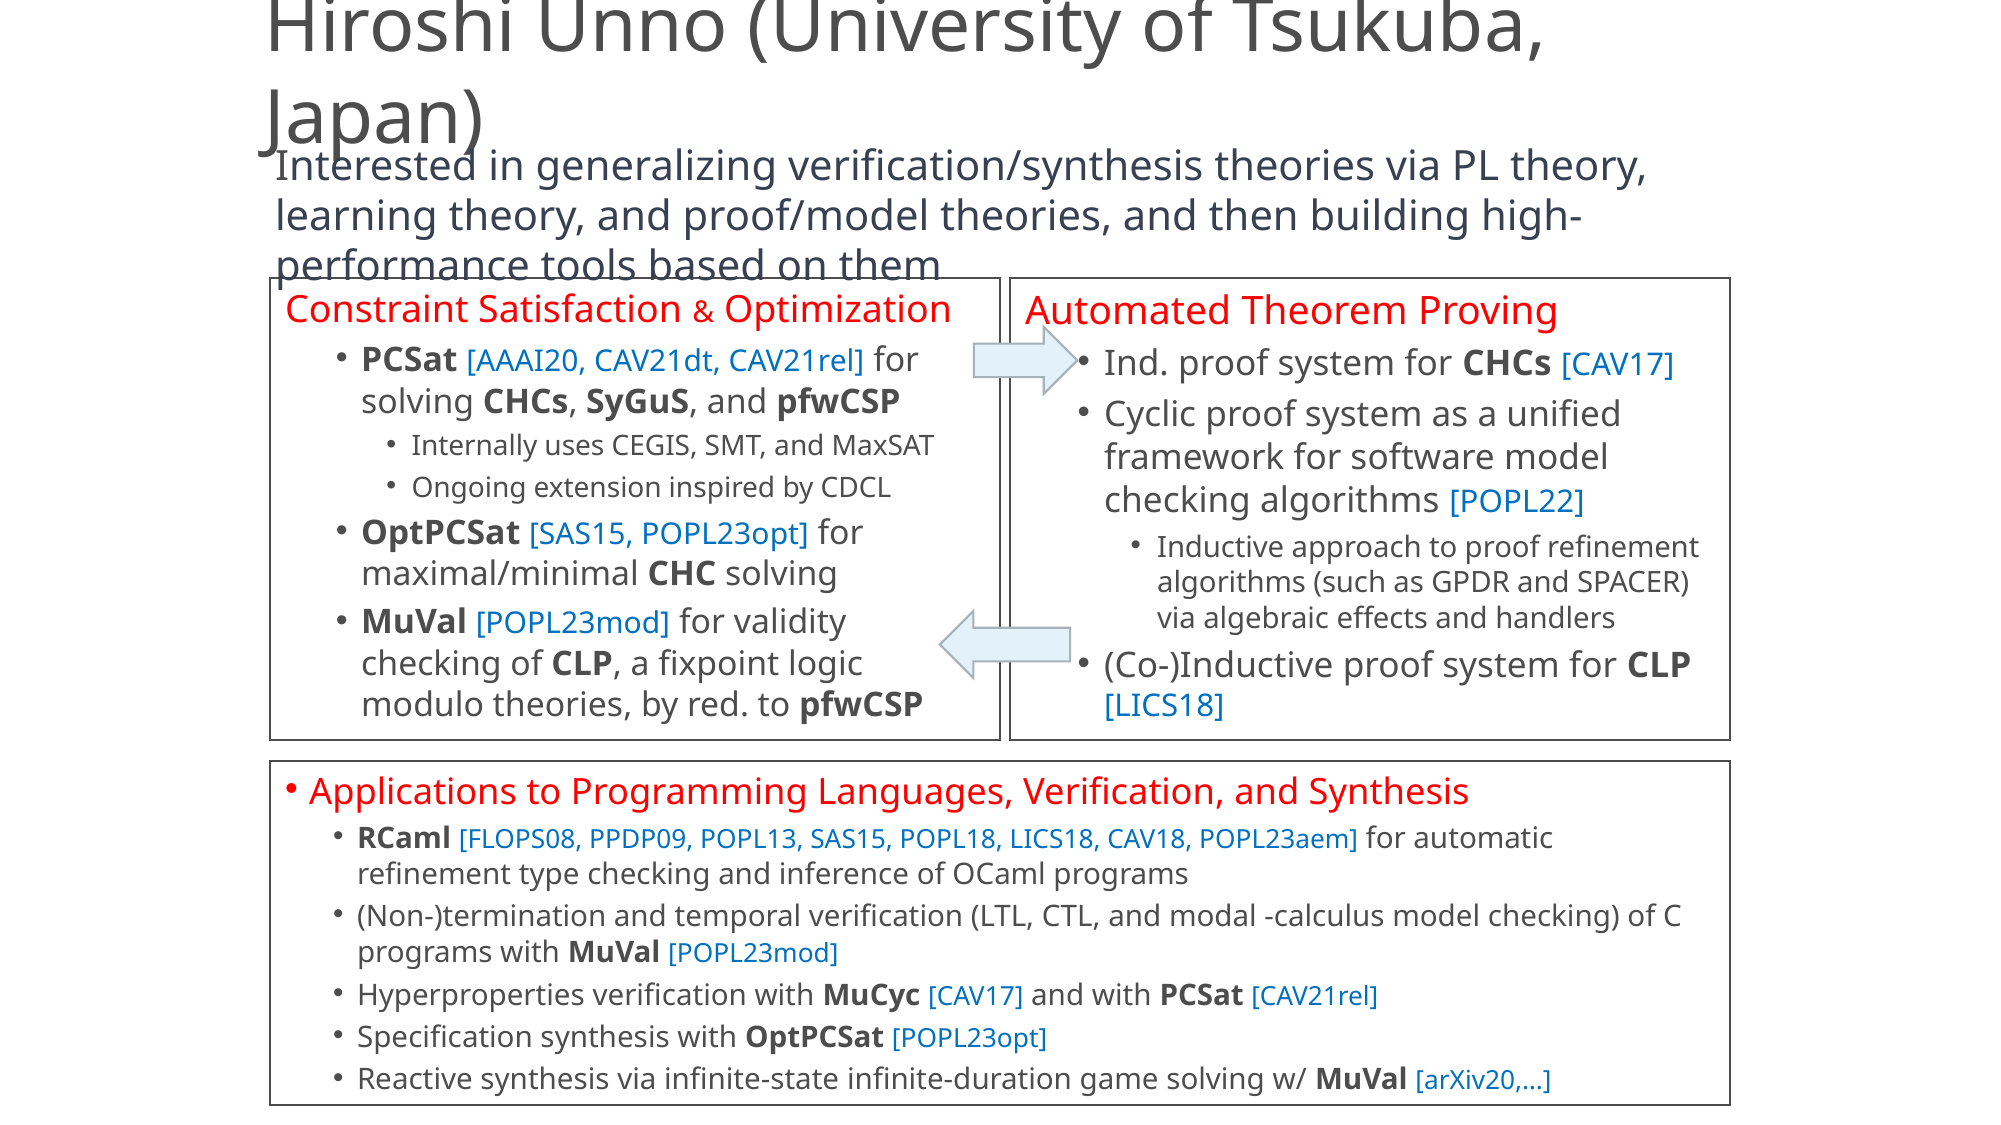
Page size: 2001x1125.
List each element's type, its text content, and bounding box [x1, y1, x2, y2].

text_box [972, 324, 1079, 397]
title Hiroshi Unno (University of Tsukuba, Japan) [249, 0, 1750, 179]
text_box Interested in generalizing verification/synthesis theories via PL theory, learning theory, and proof/model theories, and then building high-performance tools based on them [260, 131, 1740, 297]
text_box [938, 608, 1072, 681]
